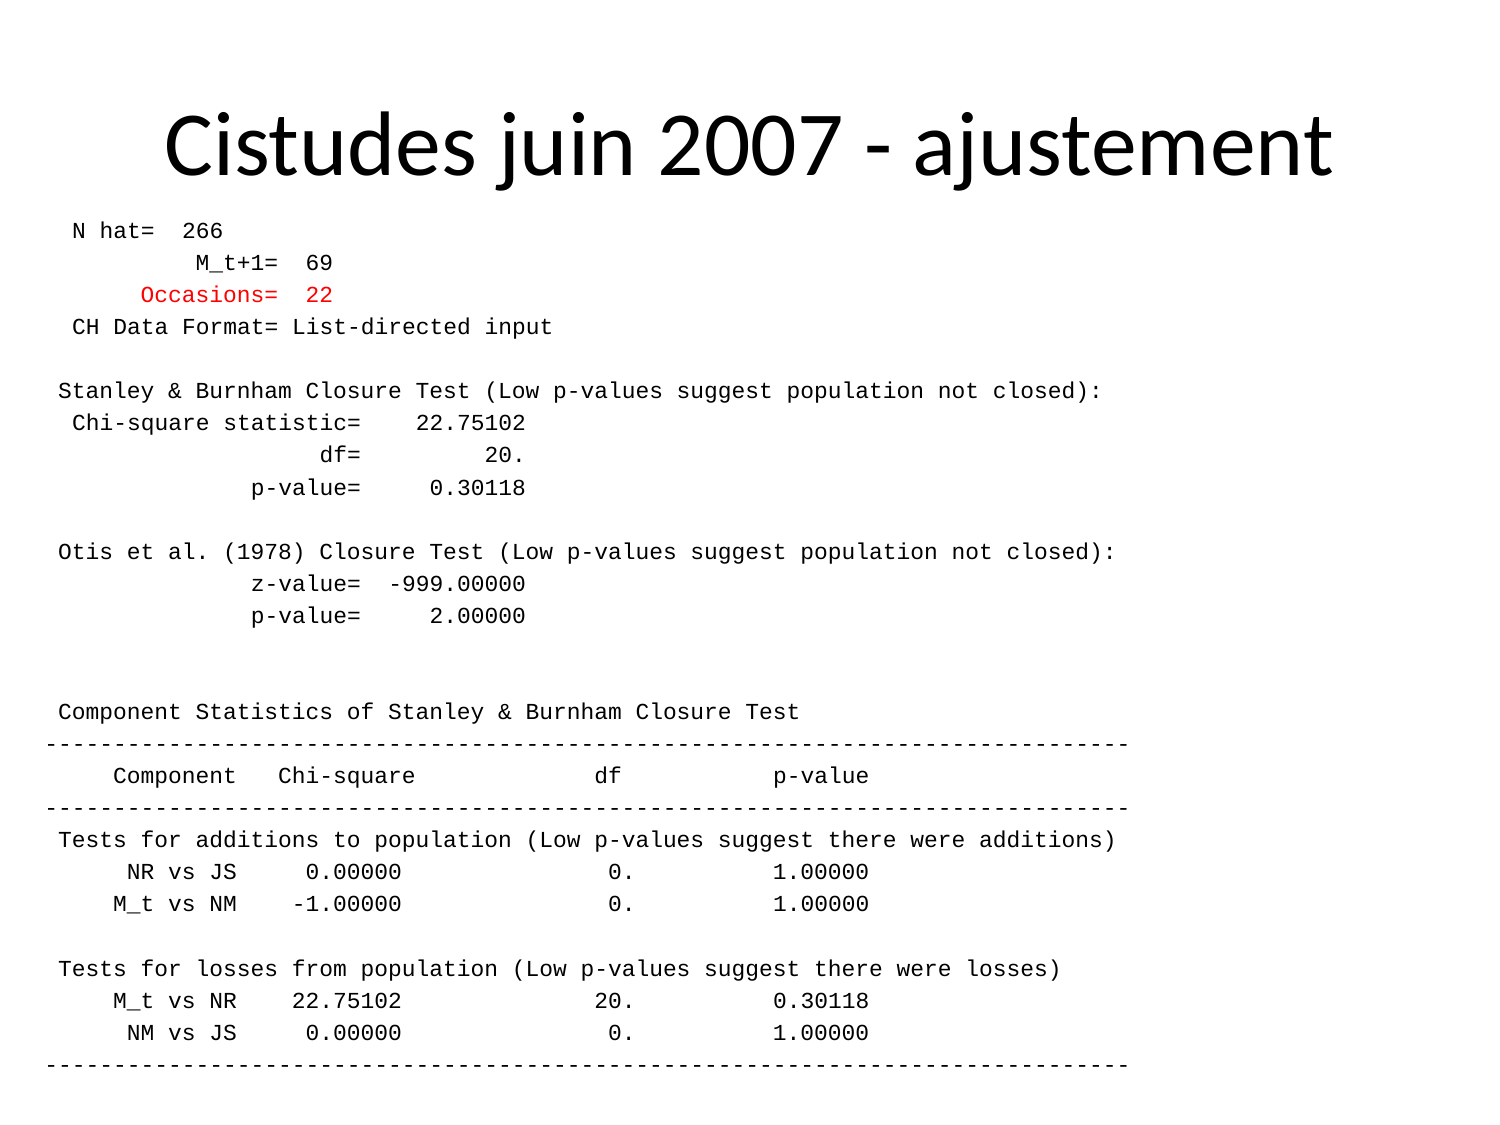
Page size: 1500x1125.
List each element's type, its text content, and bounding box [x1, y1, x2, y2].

title Cistudes juin 2007 - ajustement [75, 45, 1425, 208]
list N hat= 266 M_t+1= 69 Occasions= 22 CH Data Format= List-directed input Stanley & Burnham Closure Test (Low p-values suggest population not closed): Chi-square statistic= 22.75102 df= 20. p-value= 0.30118 Otis et al. (1978) Closure Test (Low p-values suggest population not closed): z-value= -999.00000 p-value= 2.00000 Component Statistics of Stanley & Burnham Closure Test ------------------------------------------------------------------------------- Component Chi-square df p-value ------------------------------------------------------------------------------- Tests for additions to population (Low p-values suggest there were additions) NR vs JS 0.00000 0. 1.00000 M_t vs NM -1.00000 0. 1.00000 Tests for losses from population (Low p-values suggest there were losses) M_t vs NR 22.75102 20. 0.30118 NM vs JS 0.00000 0. 1.00000 ------------------------------------------------------------------------------- [29, 208, 1500, 1005]
